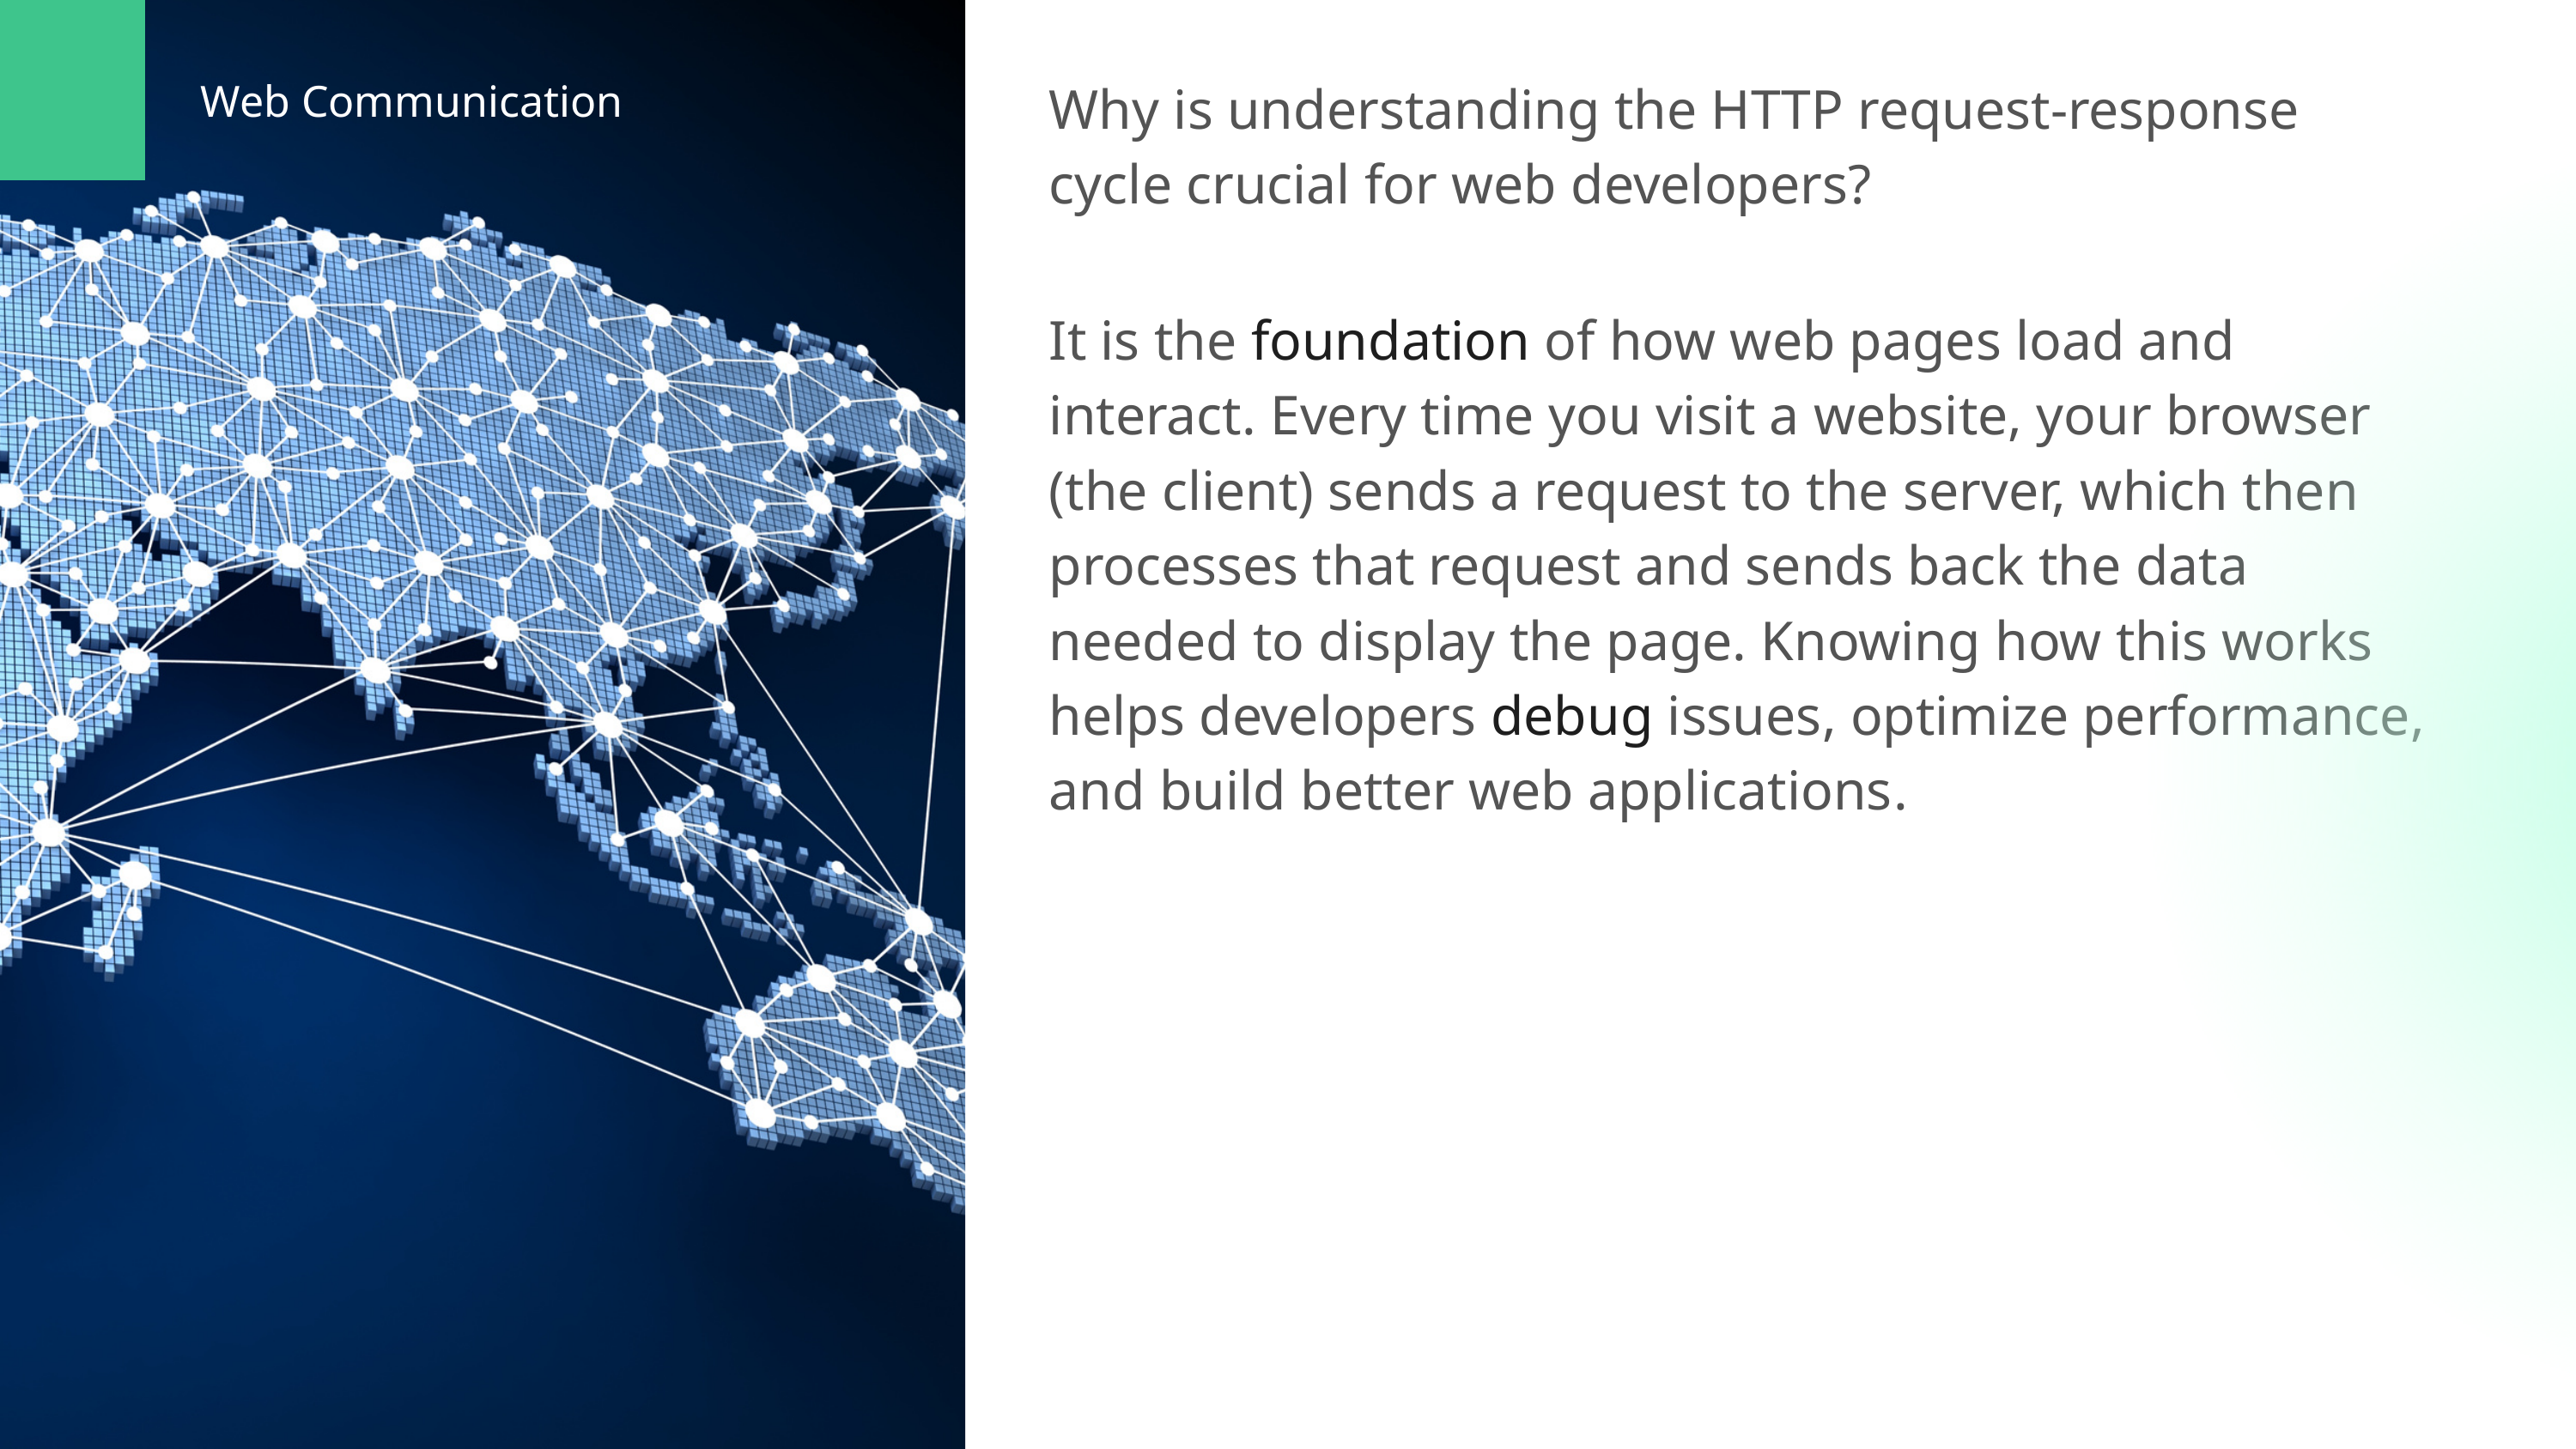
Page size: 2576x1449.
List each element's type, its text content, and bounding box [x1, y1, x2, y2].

text_box Web Communication [200, 65, 715, 126]
text_box Why is understanding the HTTP request-response cycle crucial for web developers? [1048, 64, 2432, 215]
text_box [0, 0, 145, 181]
text_box It is the foundation of how web pages load and interact. Every time you visit a website, your browser (the client) sends a request to the server, which then processes that request and sends back the data needed to display the page. Knowing how this works helps developers debug issues, optimize performance, and build better web applications. [1048, 295, 2146, 822]
text_box [0, 0, 966, 1449]
text_box [2146, 124, 2576, 1416]
